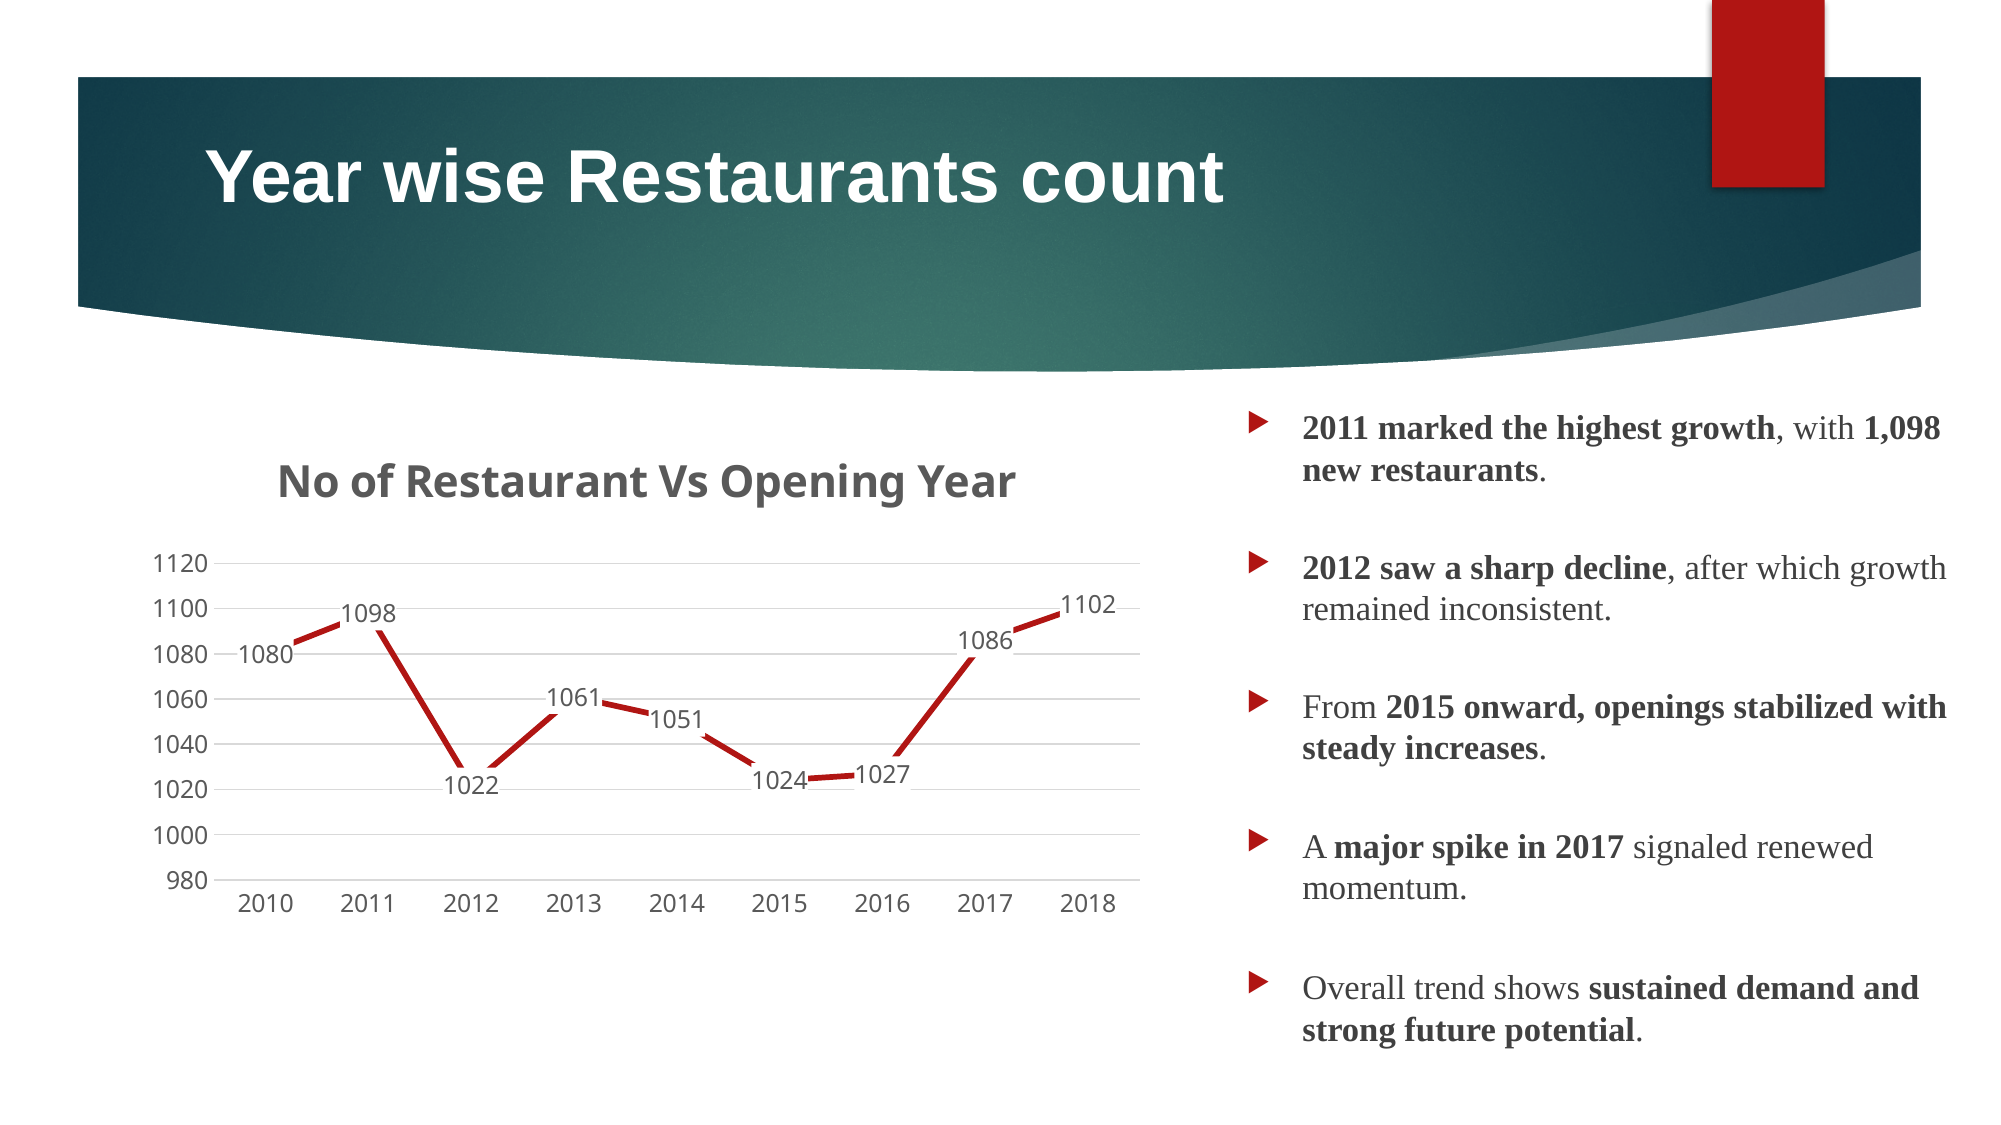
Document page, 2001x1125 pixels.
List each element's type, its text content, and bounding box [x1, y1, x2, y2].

chart [151, 417, 1142, 966]
list 2011 marked the highest growth, with 1,098 new restaurants. 2012 saw a sharp decline, after which growth remained inconsistent. From 2015 onward, openings stabilized with steady increases. A major spike in 2017 signaled renewed momentum. Overall trend shows sustained demand and strong future potential. [1231, 397, 1966, 1062]
title Year wise Restaurants count [189, 159, 1638, 276]
